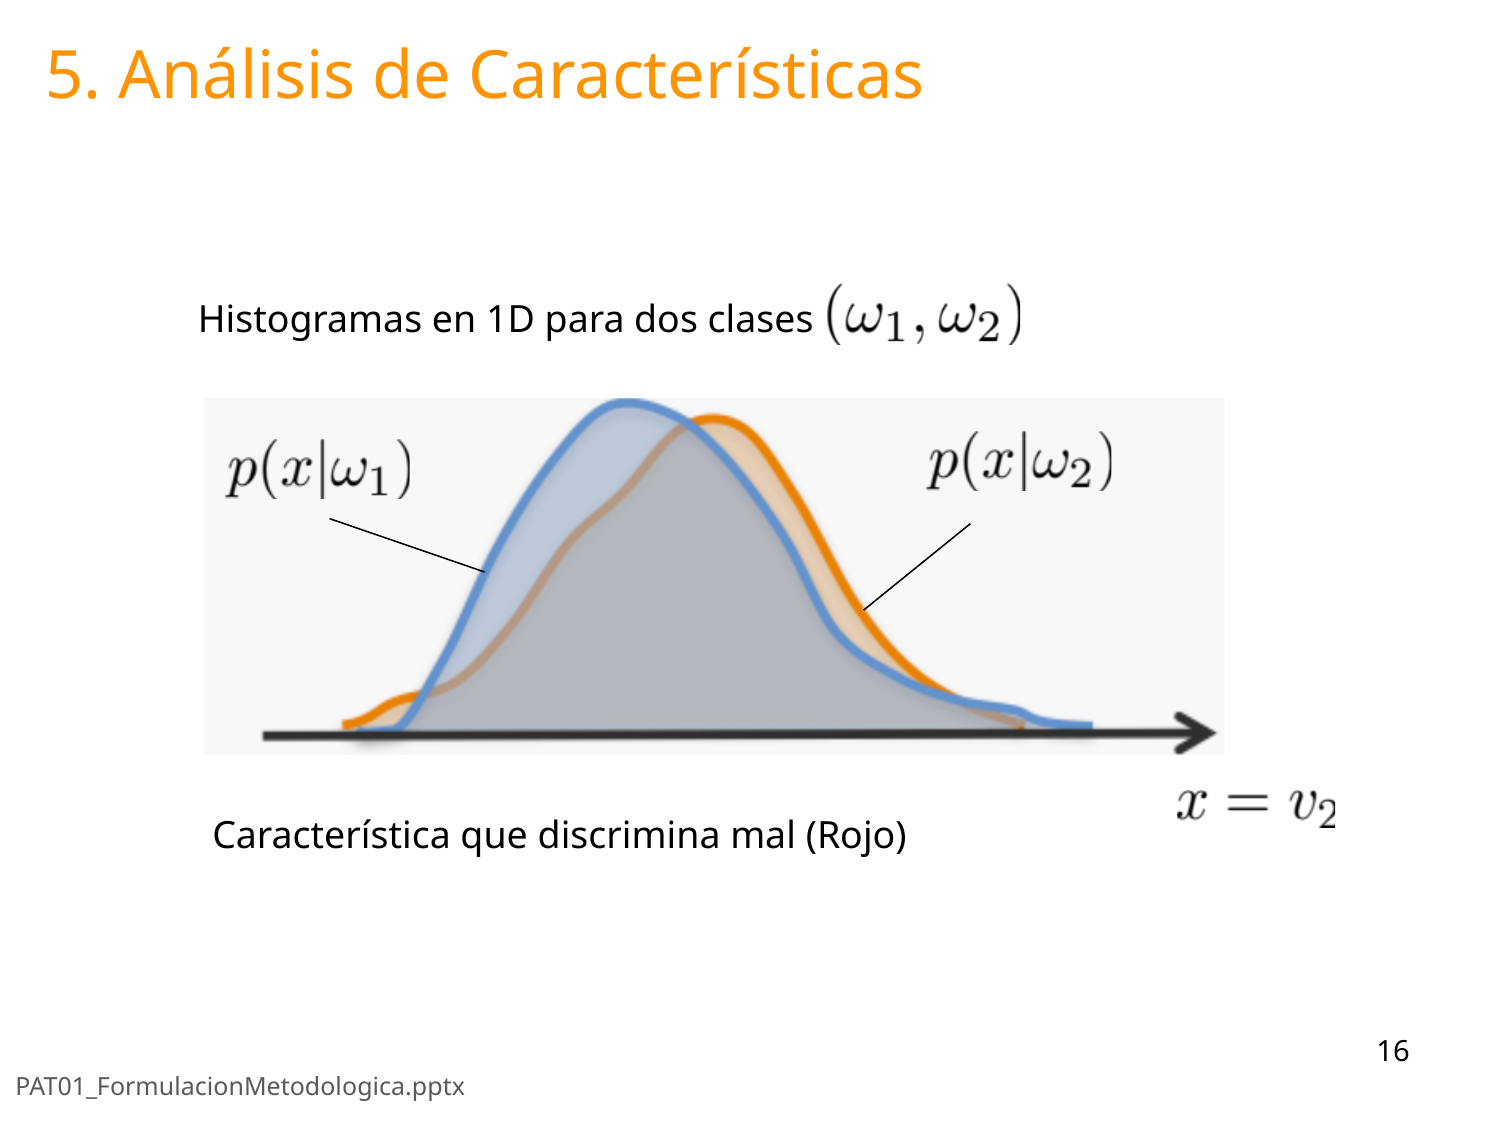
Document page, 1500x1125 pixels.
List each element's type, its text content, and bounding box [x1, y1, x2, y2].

text_box PAT01_FormulacionMetodologica.pptx [0, 1063, 481, 1109]
picture [826, 282, 1021, 345]
text_box 5. Análisis de Características [30, 24, 941, 120]
text_box Histogramas en 1D para dos clases [183, 287, 822, 348]
slide_number 16 [1074, 1024, 1426, 1103]
text_box Característica que discrimina mal (Rojo) [197, 803, 922, 864]
picture [1176, 790, 1336, 829]
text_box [223, 430, 1112, 611]
picture [203, 398, 1225, 755]
